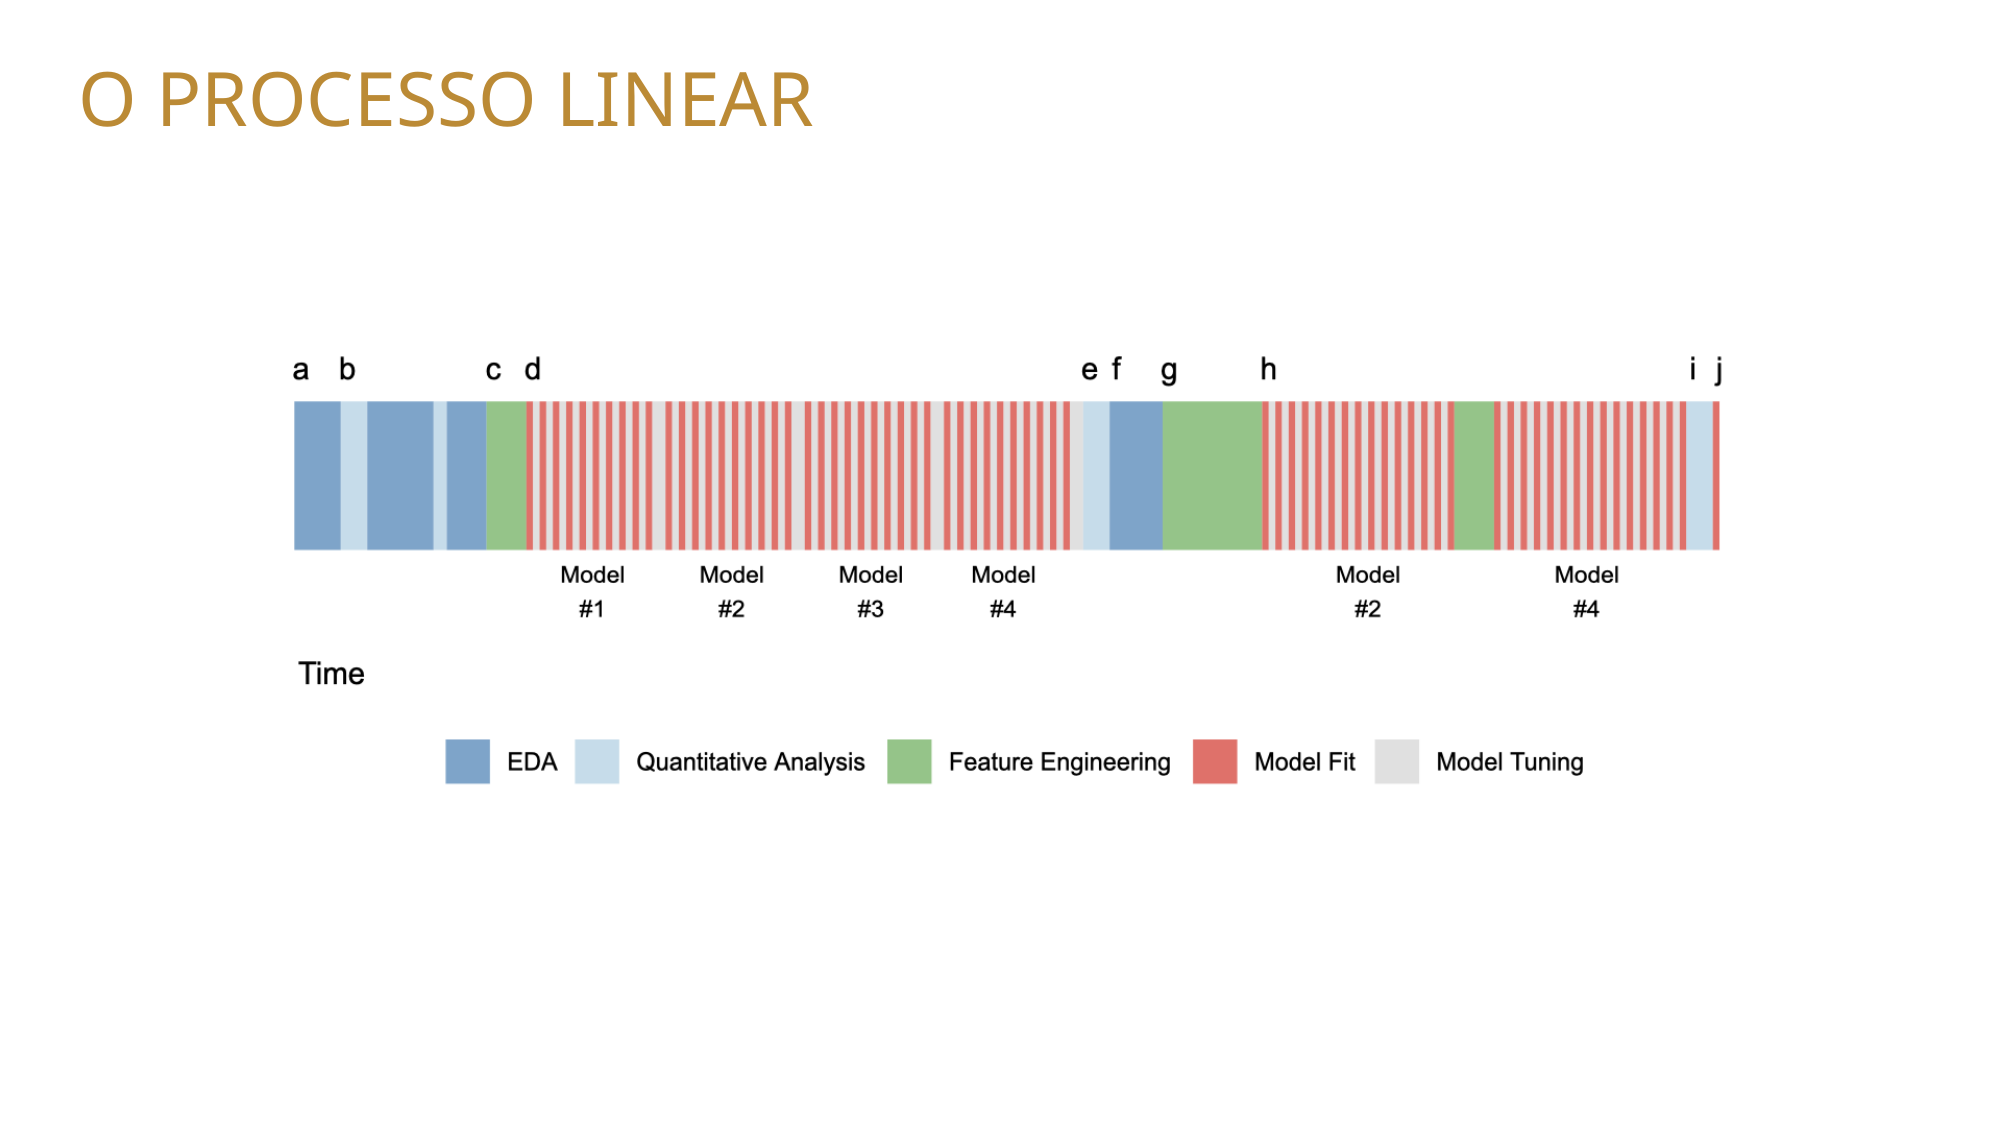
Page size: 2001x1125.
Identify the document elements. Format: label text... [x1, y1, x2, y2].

text_box O PROCESSO LINEAR [63, 44, 831, 150]
picture [219, 324, 1781, 800]
